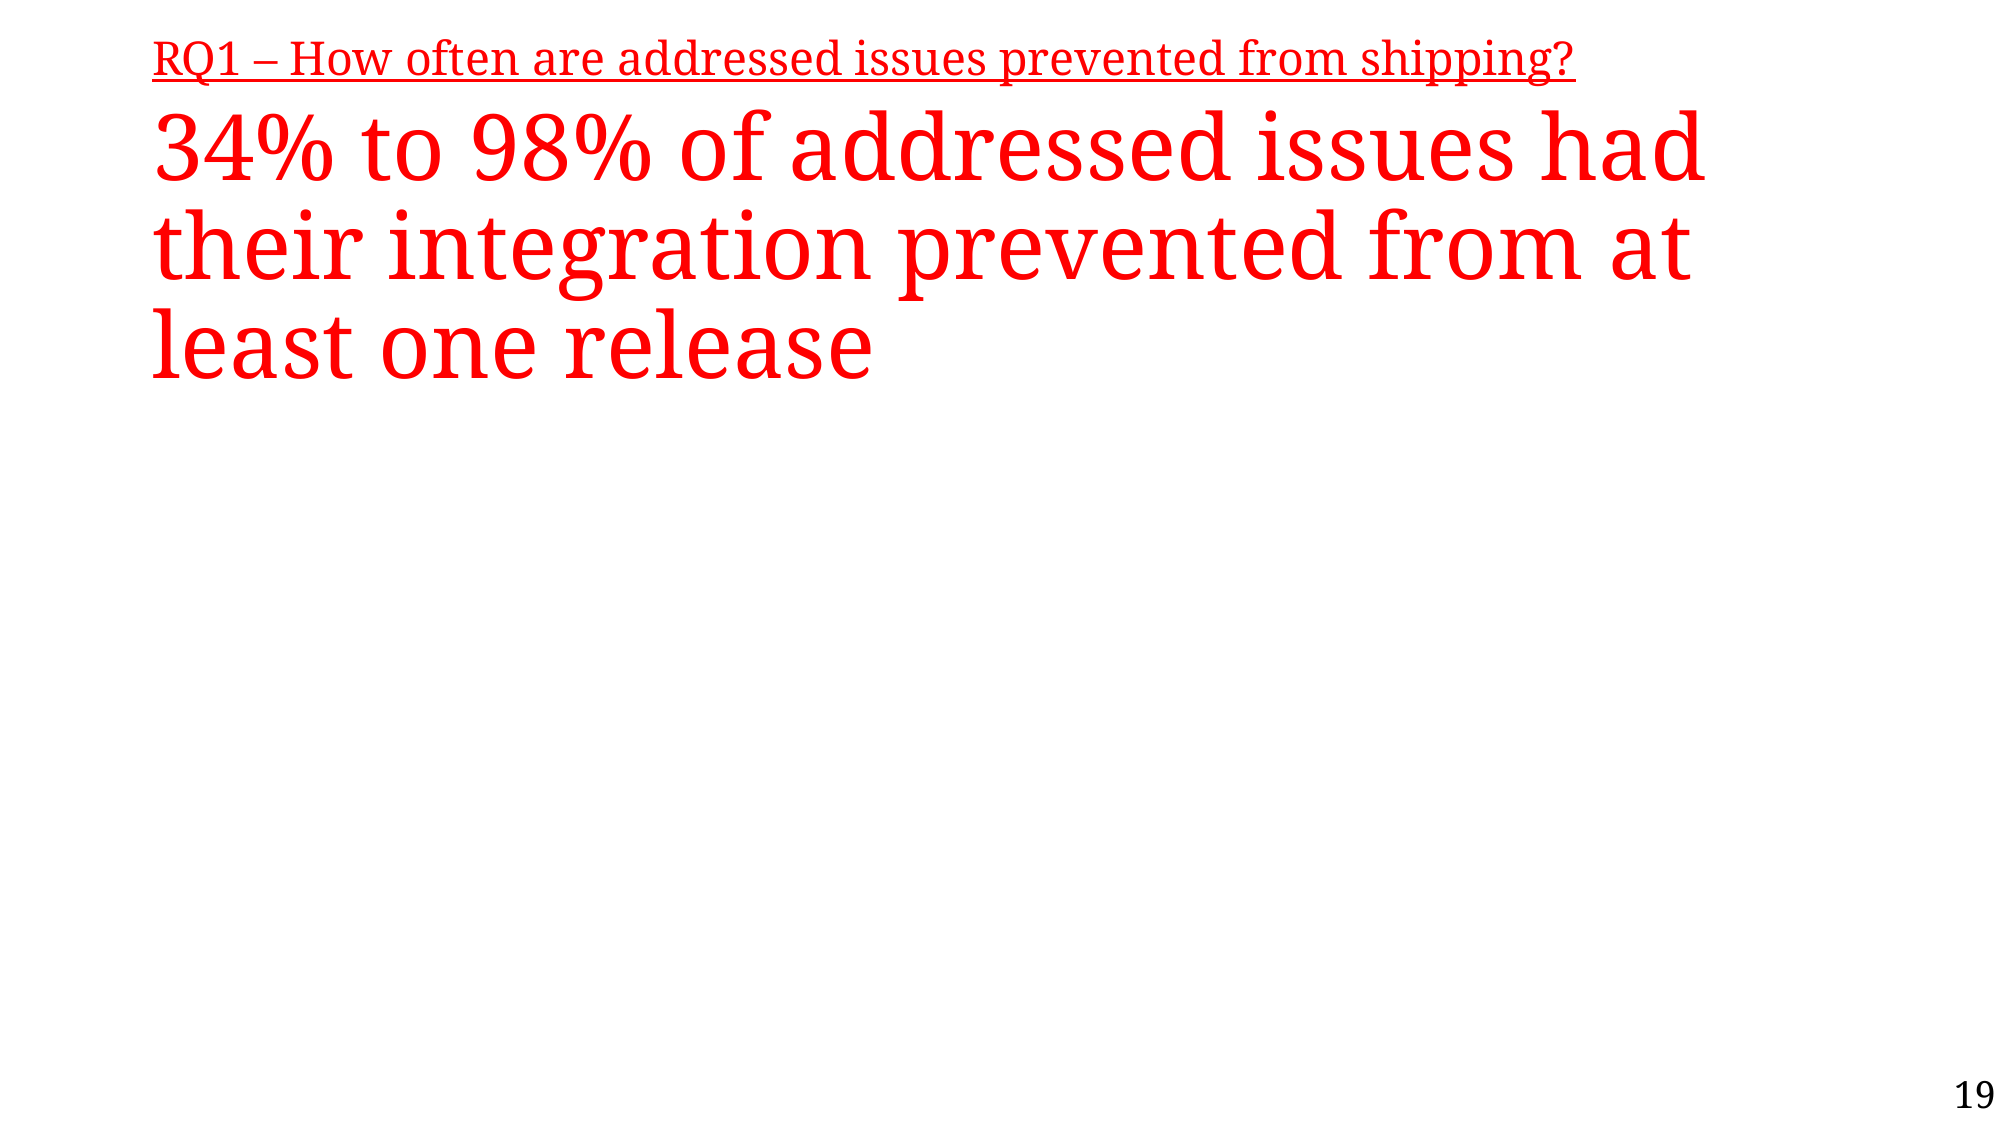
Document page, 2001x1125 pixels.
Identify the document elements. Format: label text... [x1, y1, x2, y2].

list RQ1 – How often are addressed issues prevented from shipping? [137, 27, 1863, 94]
text_box 19 [1939, 1063, 2000, 1124]
title 34% to 98% of addressed issues had their integration prevented from at least one release [137, 94, 1863, 510]
